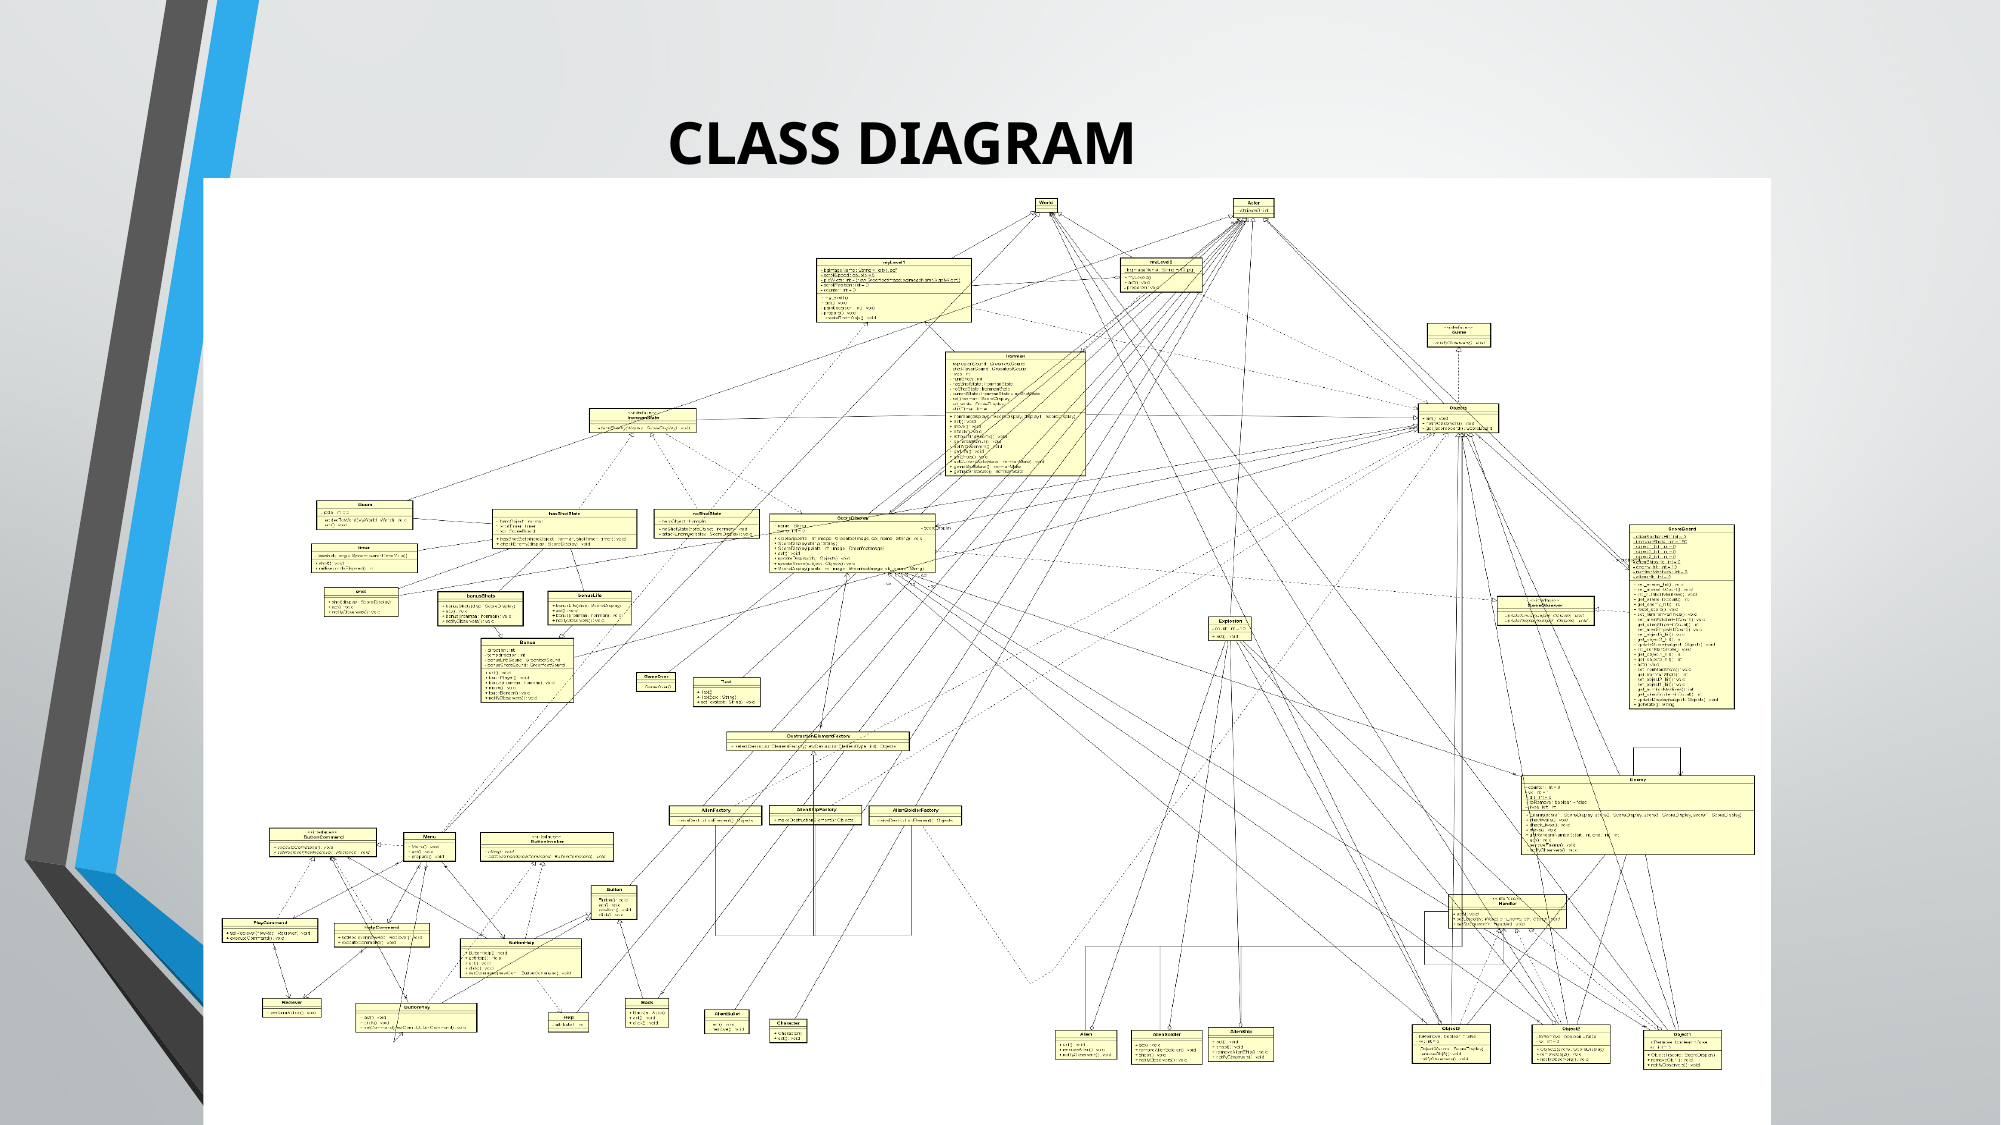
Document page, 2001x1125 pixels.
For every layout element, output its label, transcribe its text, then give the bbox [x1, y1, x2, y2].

text_box CLASS DIAGRAM [652, 98, 1153, 177]
picture [203, 177, 1772, 1125]
